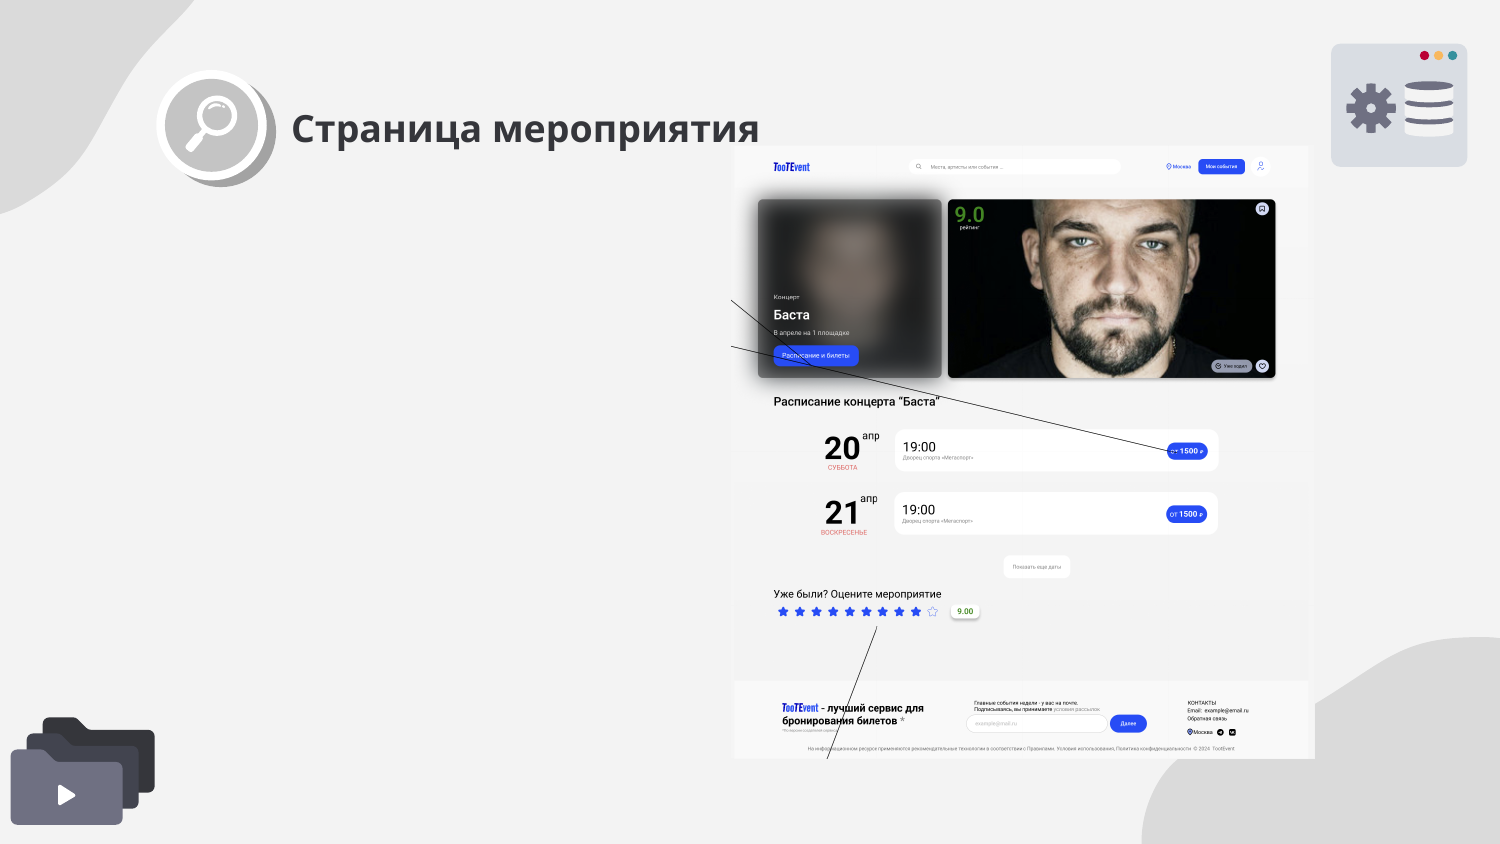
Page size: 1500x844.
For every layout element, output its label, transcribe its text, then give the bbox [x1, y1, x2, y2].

text_box [198, 127, 208, 137]
text_box [156, 69, 267, 181]
text_box [186, 85, 277, 188]
text_box [164, 78, 259, 172]
picture [731, 145, 1316, 759]
subtitle Страница мероприятия [276, 85, 803, 166]
text_box [208, 103, 222, 110]
text_box [196, 95, 238, 136]
text_box [185, 133, 203, 153]
